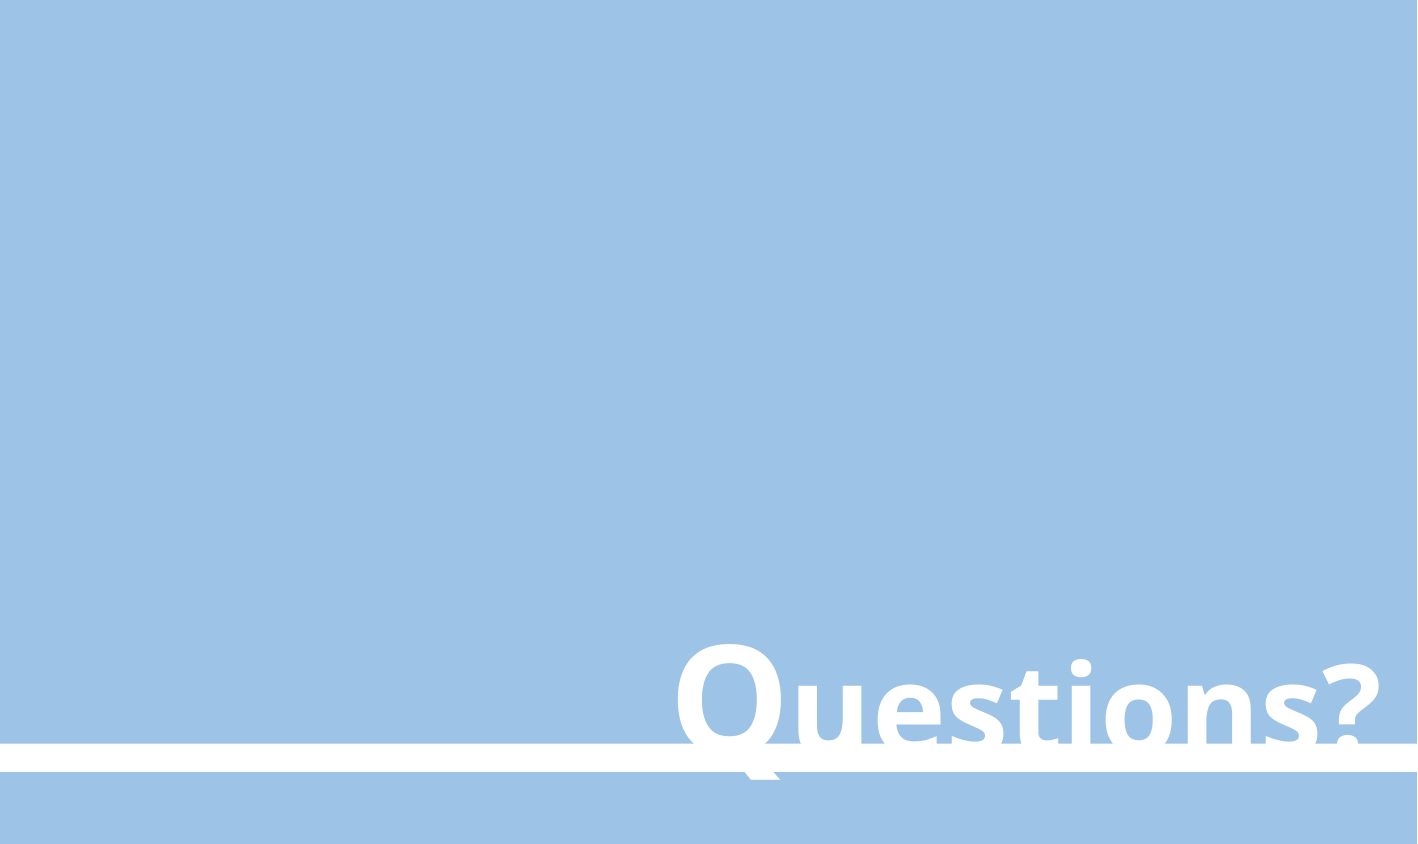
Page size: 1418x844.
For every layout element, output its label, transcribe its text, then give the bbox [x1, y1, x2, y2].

text_box [52, 570, 965, 748]
title Questions? [634, 584, 1418, 795]
